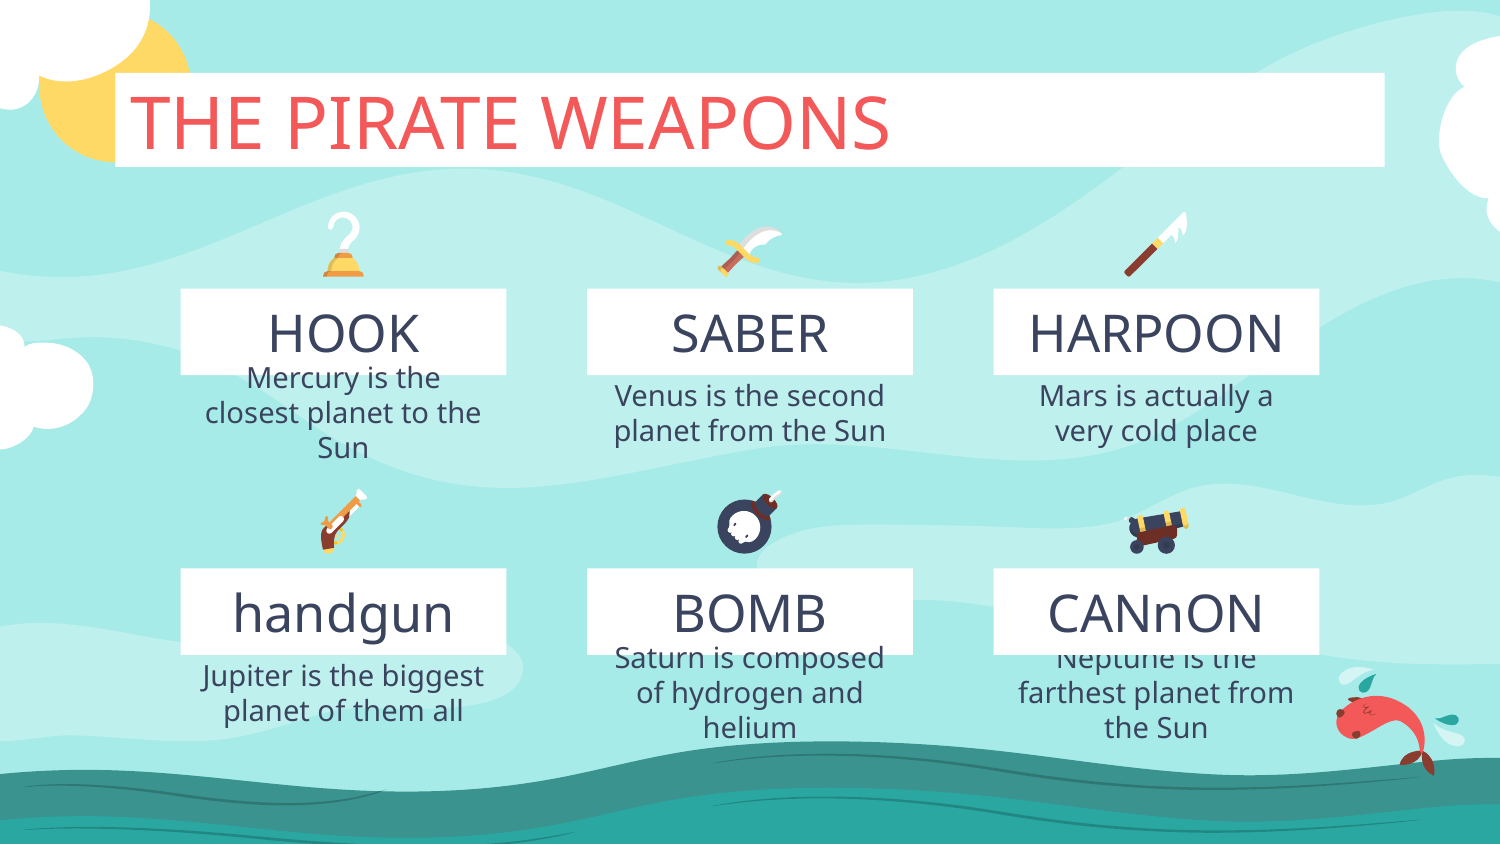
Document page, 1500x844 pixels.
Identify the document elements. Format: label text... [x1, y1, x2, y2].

title handgun [180, 568, 507, 652]
subtitle Jupiter is the biggest planet of them all [180, 652, 507, 732]
subtitle Mars is actually a very cold place [993, 376, 1320, 452]
subtitle Venus is the second planet from the Sun [587, 372, 913, 452]
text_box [717, 490, 783, 554]
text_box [319, 488, 368, 554]
subtitle Mercury is the closest planet to the Sun [180, 372, 507, 452]
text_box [1123, 507, 1190, 554]
subtitle Neptune is the farthest planet from the Sun [993, 655, 1320, 732]
subtitle Saturn is composed of hydrogen and helium [587, 652, 913, 732]
title SABER [587, 288, 913, 372]
title BOMB [587, 568, 913, 652]
title HOOK [180, 288, 507, 372]
title CANnON [993, 568, 1320, 655]
title THE PIRATE WEAPONS [115, 72, 1385, 167]
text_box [1123, 211, 1190, 277]
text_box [322, 211, 365, 277]
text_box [717, 226, 783, 277]
title HARPOON [993, 288, 1320, 376]
